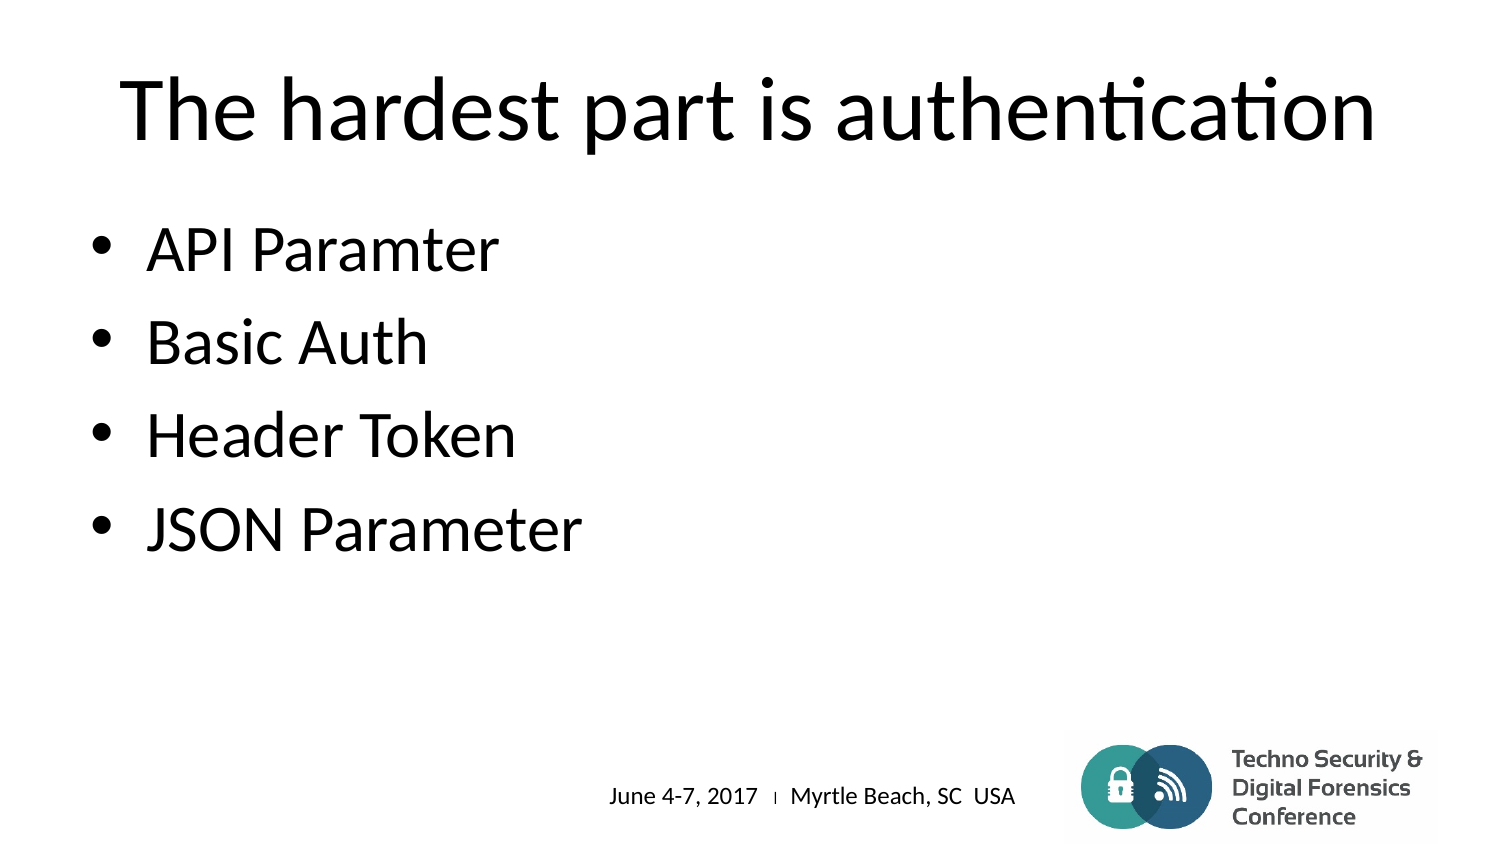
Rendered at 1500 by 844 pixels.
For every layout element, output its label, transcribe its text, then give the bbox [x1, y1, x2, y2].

title The hardest part is authentication [75, 33, 1425, 175]
picture [1064, 730, 1438, 844]
list API Paramter Basic Auth Header Token JSON Parameter [75, 196, 1425, 754]
